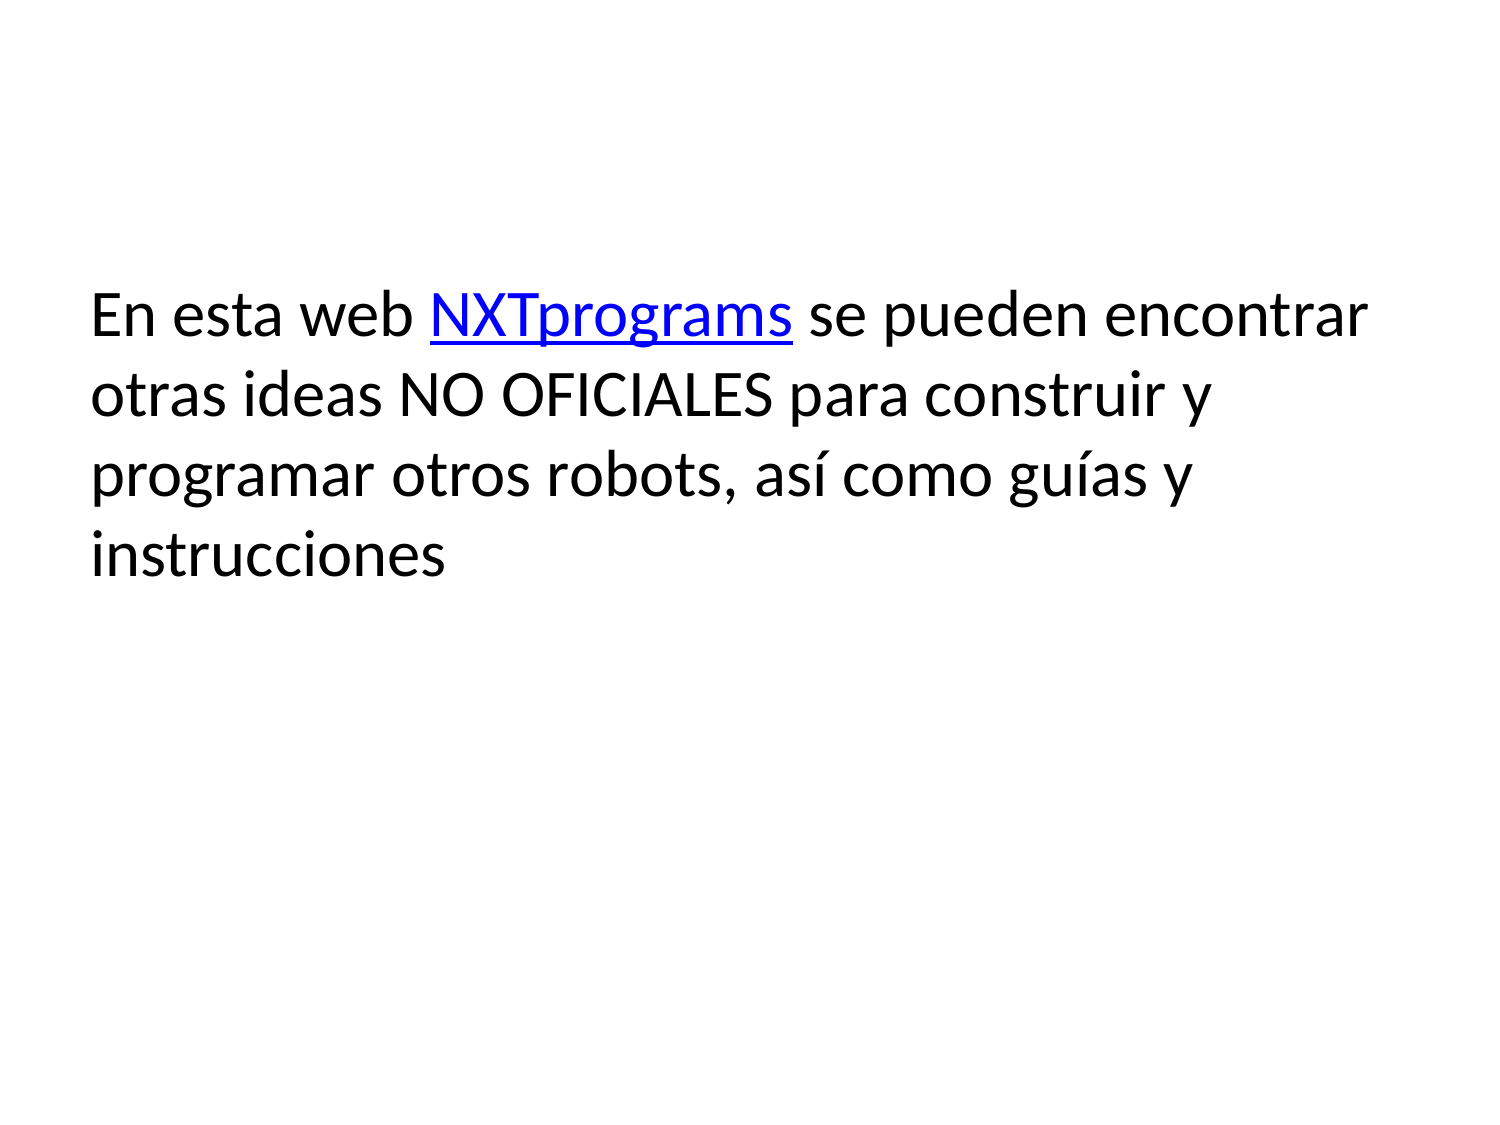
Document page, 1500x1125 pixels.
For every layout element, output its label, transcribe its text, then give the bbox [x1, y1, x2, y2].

list En esta web NXTprograms se pueden encontrar otras ideas NO OFICIALES para construir y programar otros robots, así como guías y instrucciones [75, 262, 1425, 1005]
